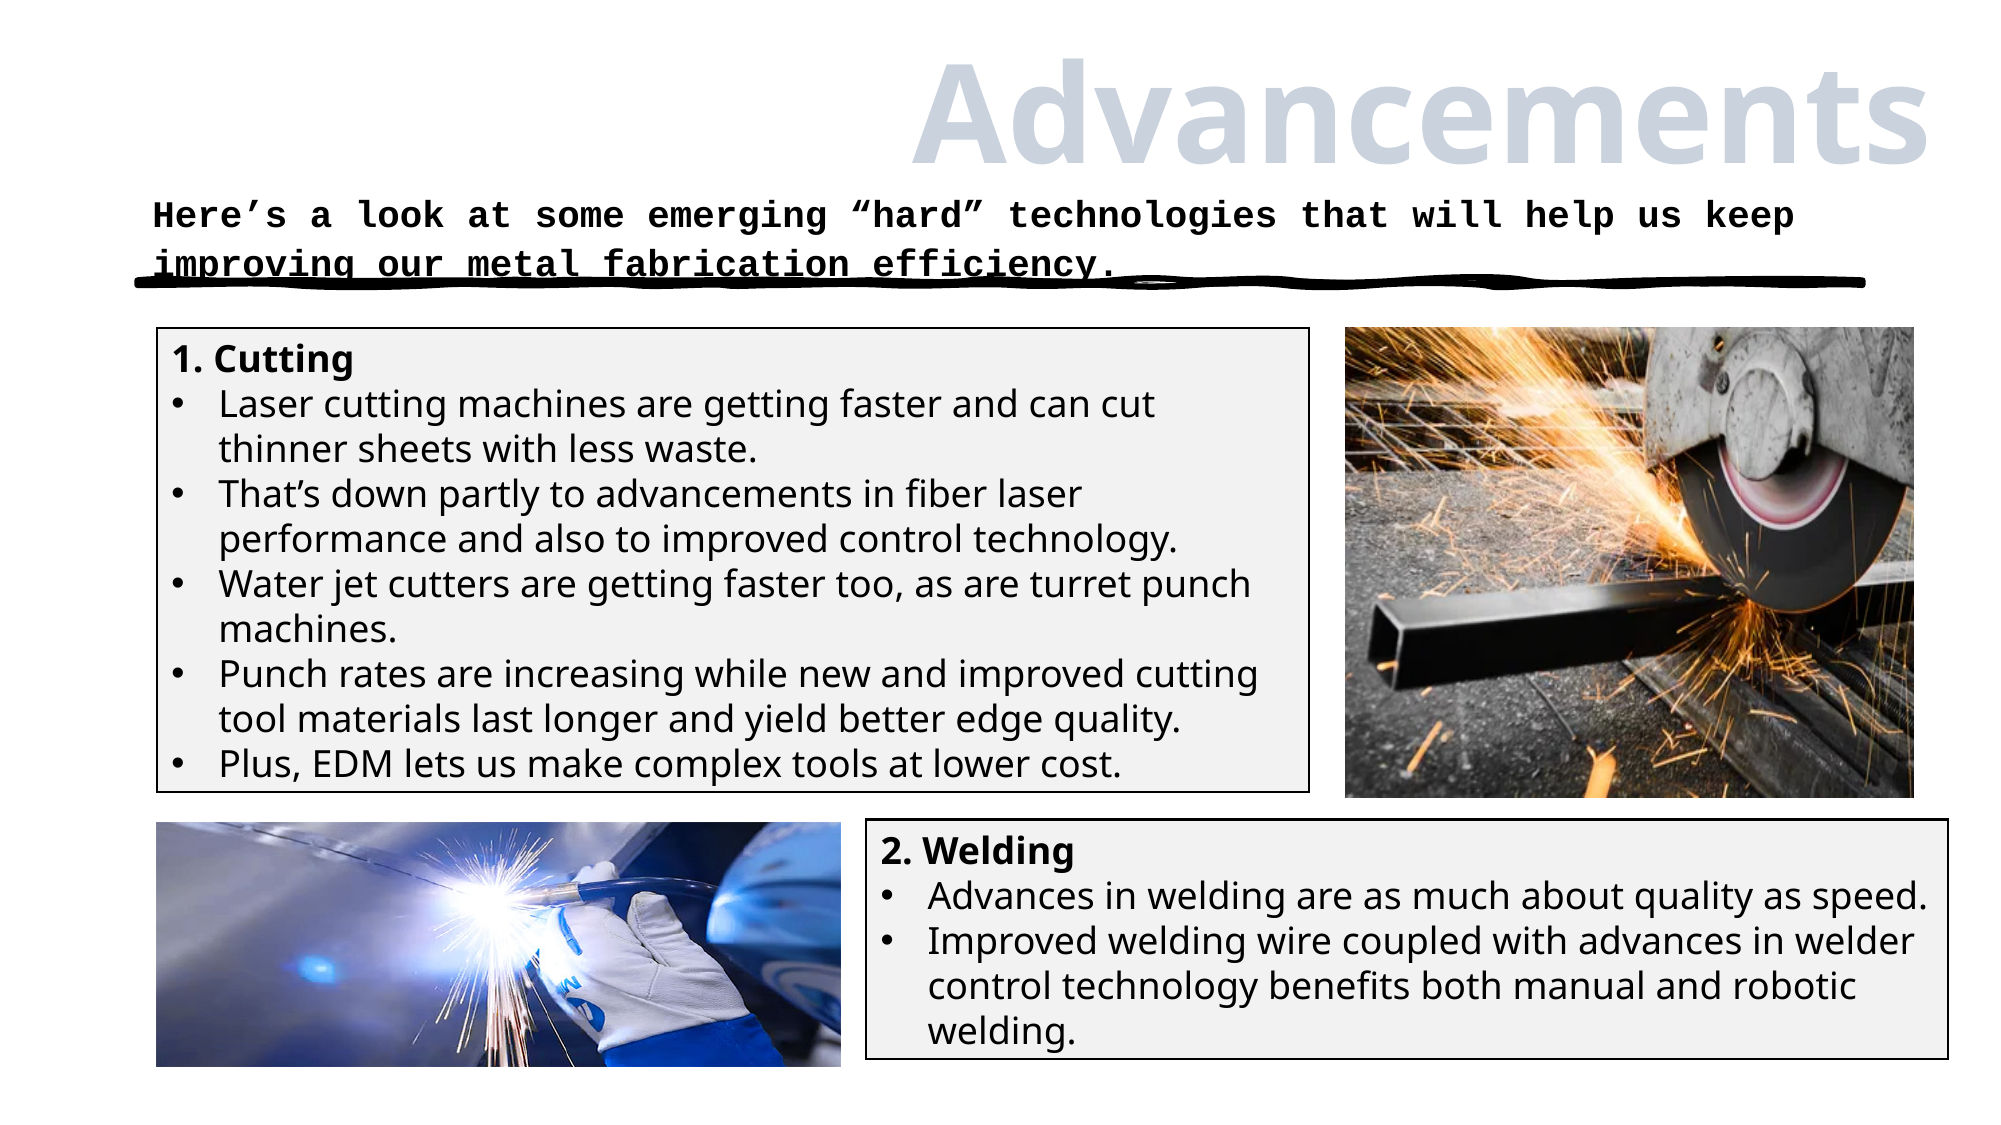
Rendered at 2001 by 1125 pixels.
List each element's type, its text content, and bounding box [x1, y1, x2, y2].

picture [1345, 327, 1914, 798]
text_box 1. Cutting Laser cutting machines are getting faster and can cut thinner sheets with less waste. That’s down partly to advancements in fiber laser performance and also to improved control technology. Water jet cutters are getting faster too, as are turret punch machines. Punch rates are increasing while new and improved cutting tool materials last longer and yield better edge quality. Plus, EDM lets us make complex tools at lower cost. [156, 327, 1310, 793]
picture [156, 822, 841, 1067]
text_box 2. Welding Advances in welding are as much about quality as speed. Improved welding wire coupled with advances in welder control technology benefits both manual and robotic welding. [865, 818, 1949, 1060]
list Here’s a look at some emerging “hard” technologies that will help us keep improving our metal fabrication efficiency. [137, 177, 1863, 876]
title Advancements [222, 0, 1948, 218]
